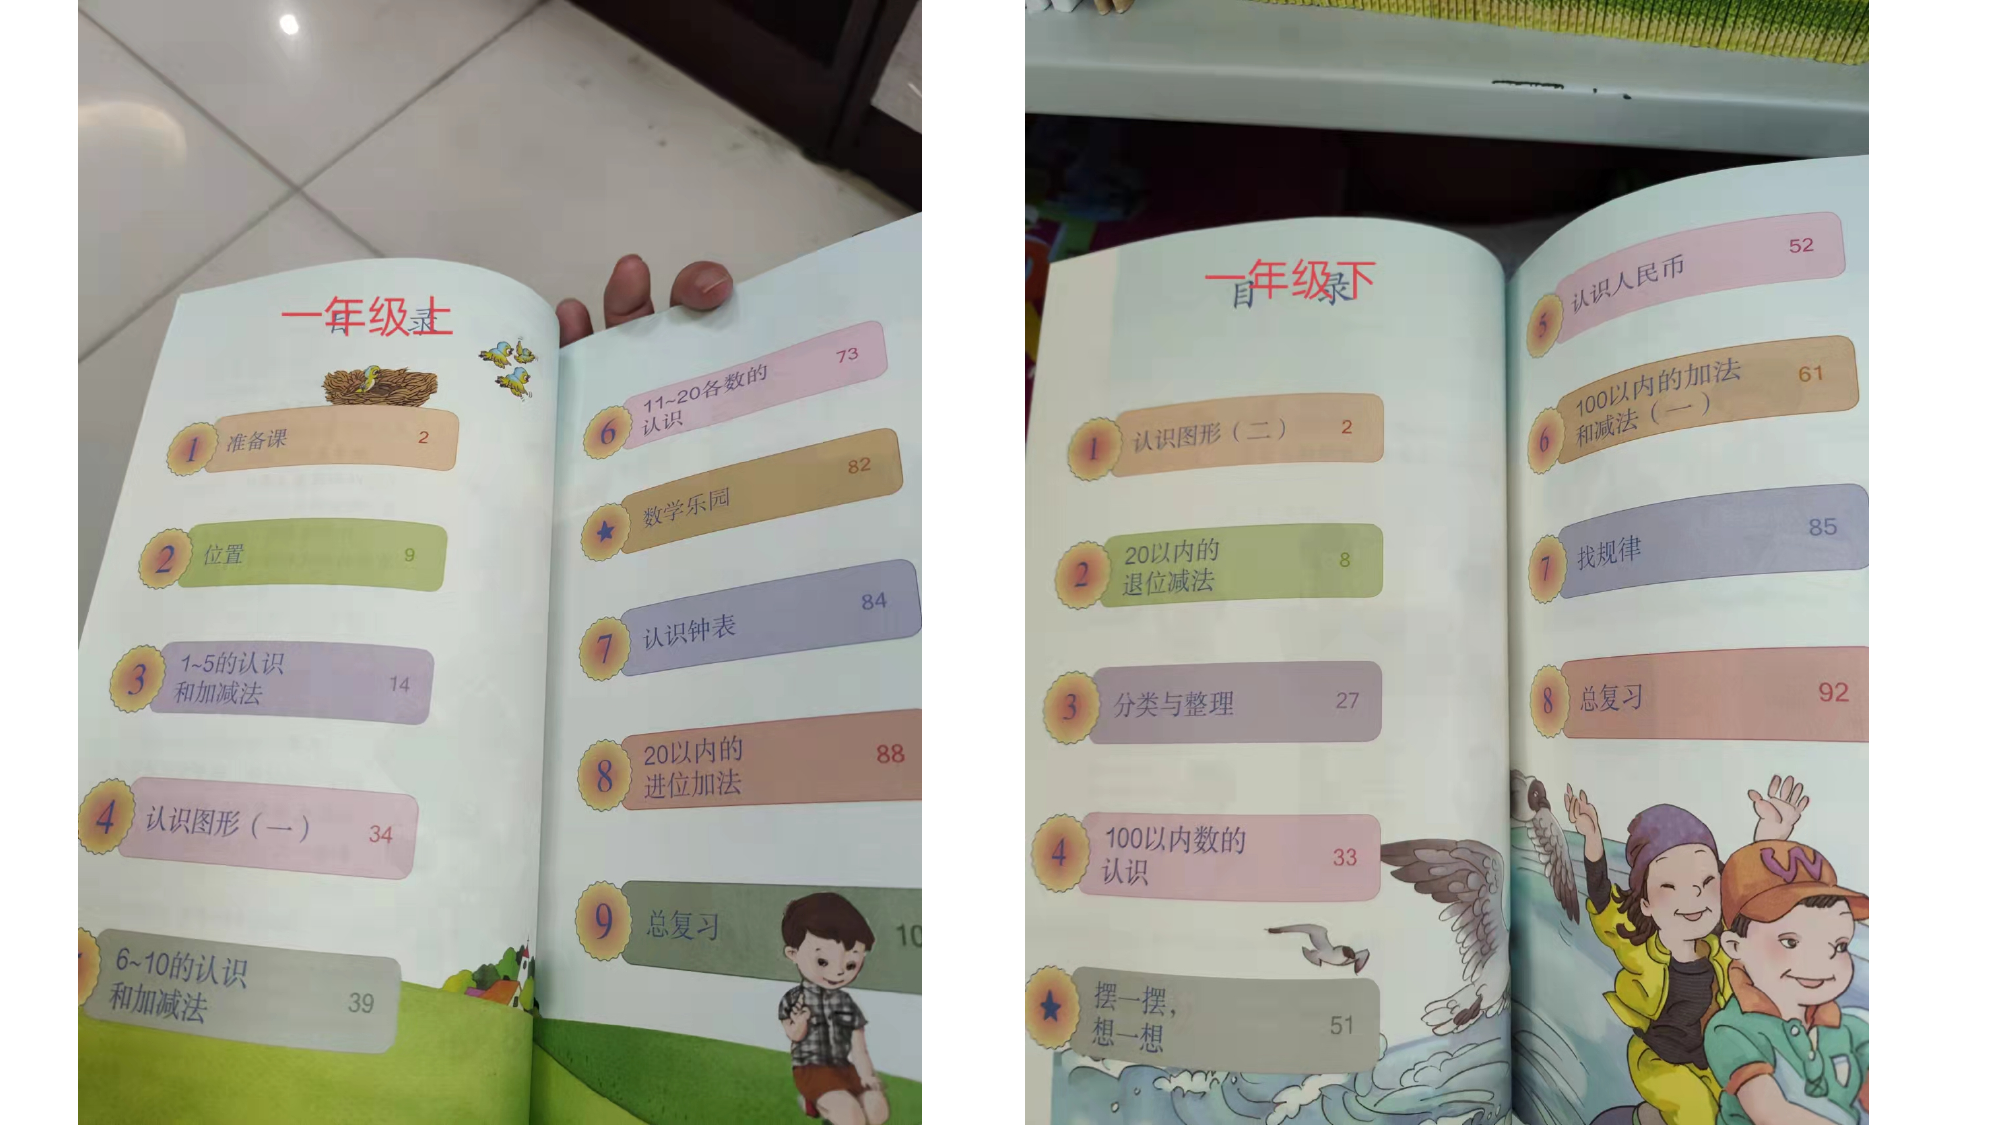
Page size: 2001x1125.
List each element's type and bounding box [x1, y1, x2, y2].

picture [78, 0, 922, 1125]
picture [1025, 0, 1869, 1125]
